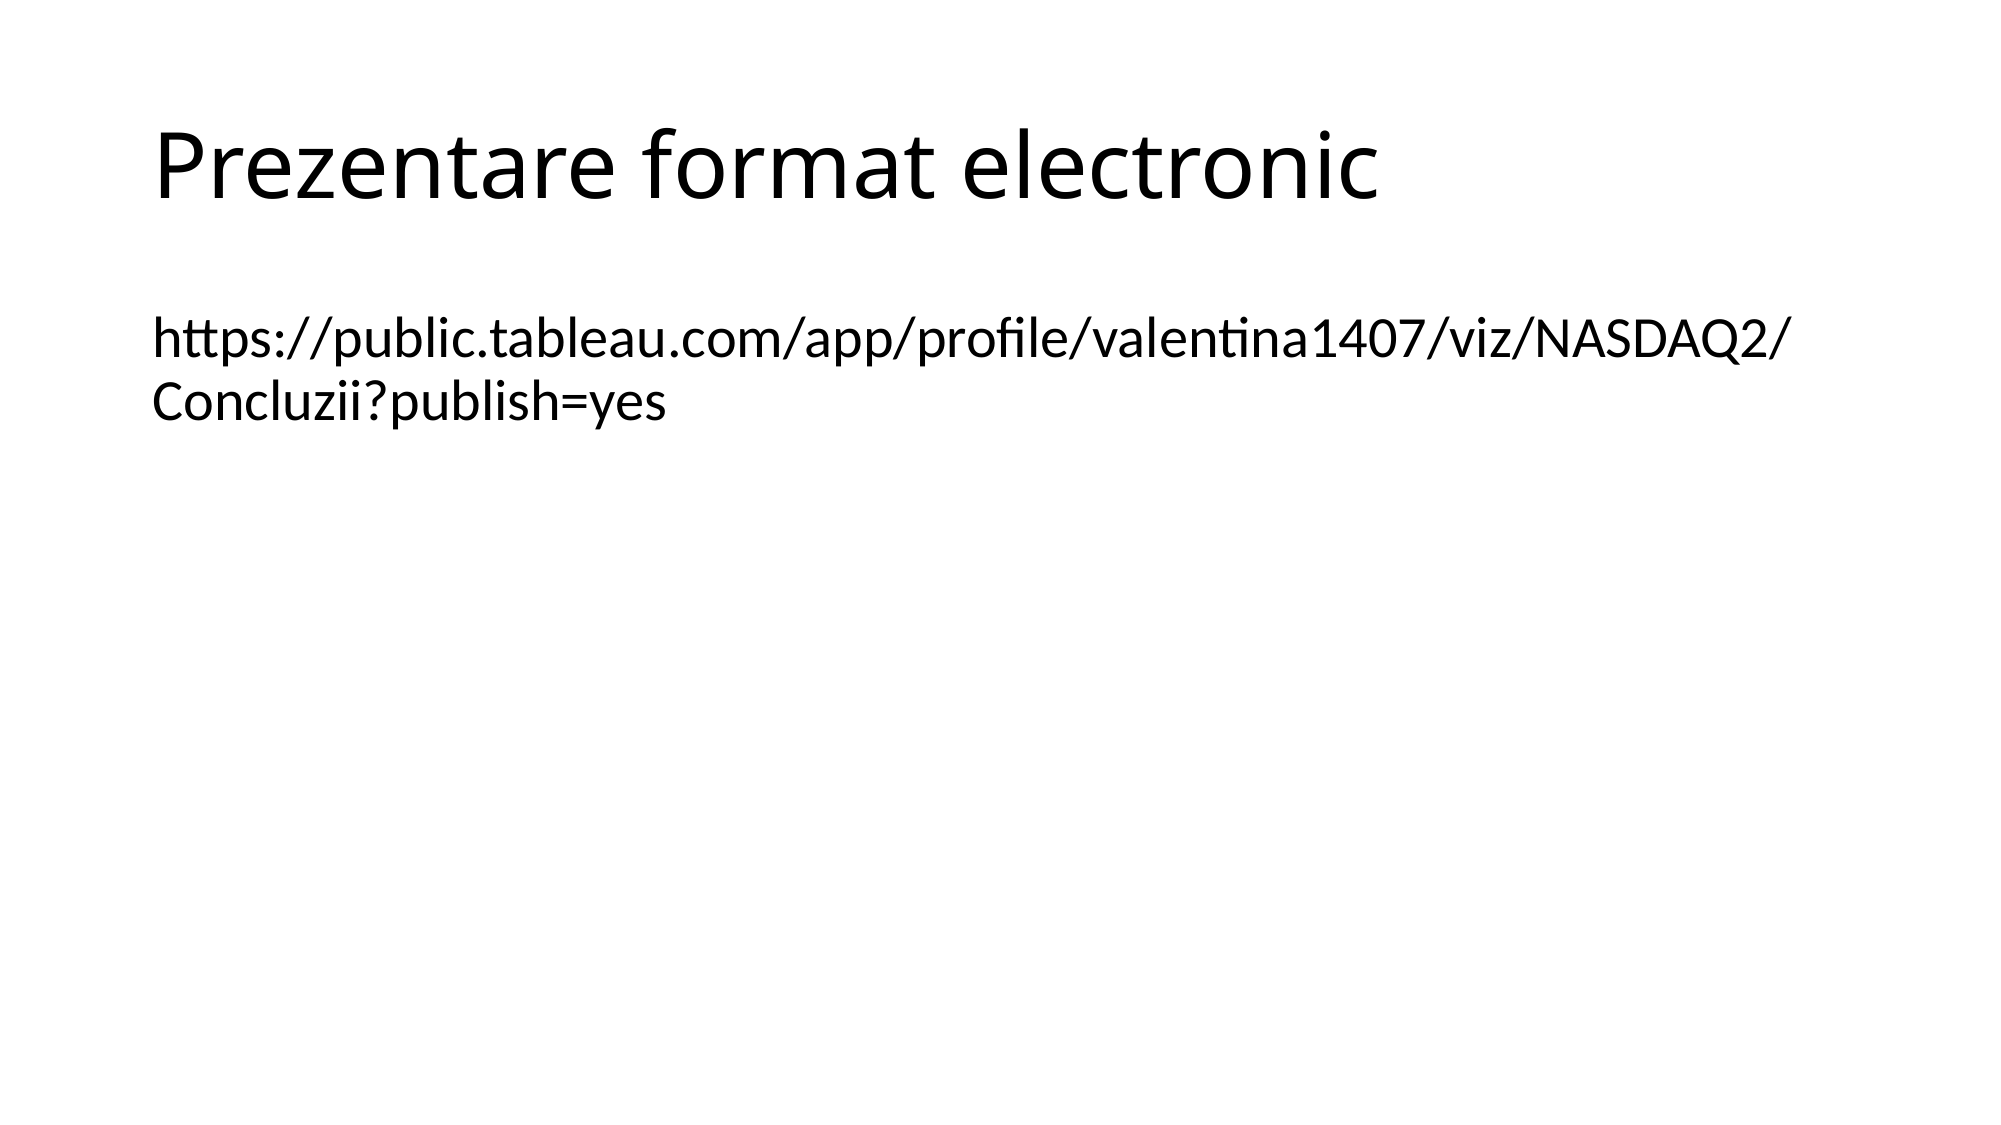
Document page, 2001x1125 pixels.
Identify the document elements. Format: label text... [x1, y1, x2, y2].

list https://public.tableau.com/app/profile/valentina1407/viz/NASDAQ2/Concluzii?publish=yes [137, 299, 1863, 1014]
title Prezentare format electronic [137, 59, 1863, 278]
